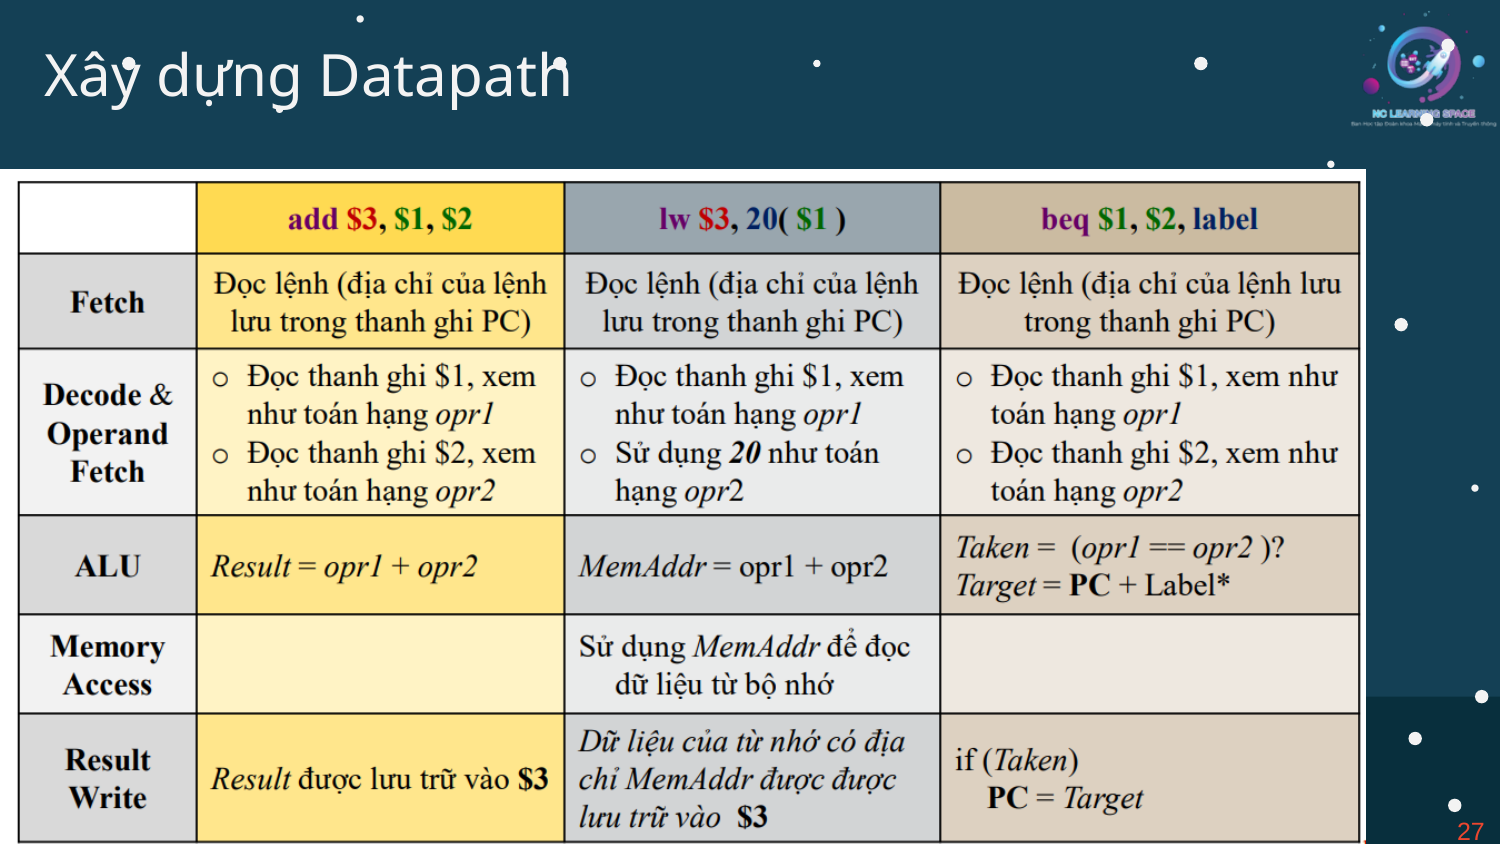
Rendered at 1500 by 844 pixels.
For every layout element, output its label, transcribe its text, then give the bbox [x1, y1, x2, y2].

picture [0, 169, 1366, 844]
text_box 27 [1369, 807, 1500, 844]
picture [1337, 0, 1500, 156]
title Xây dựng Datapath [29, 25, 1367, 120]
